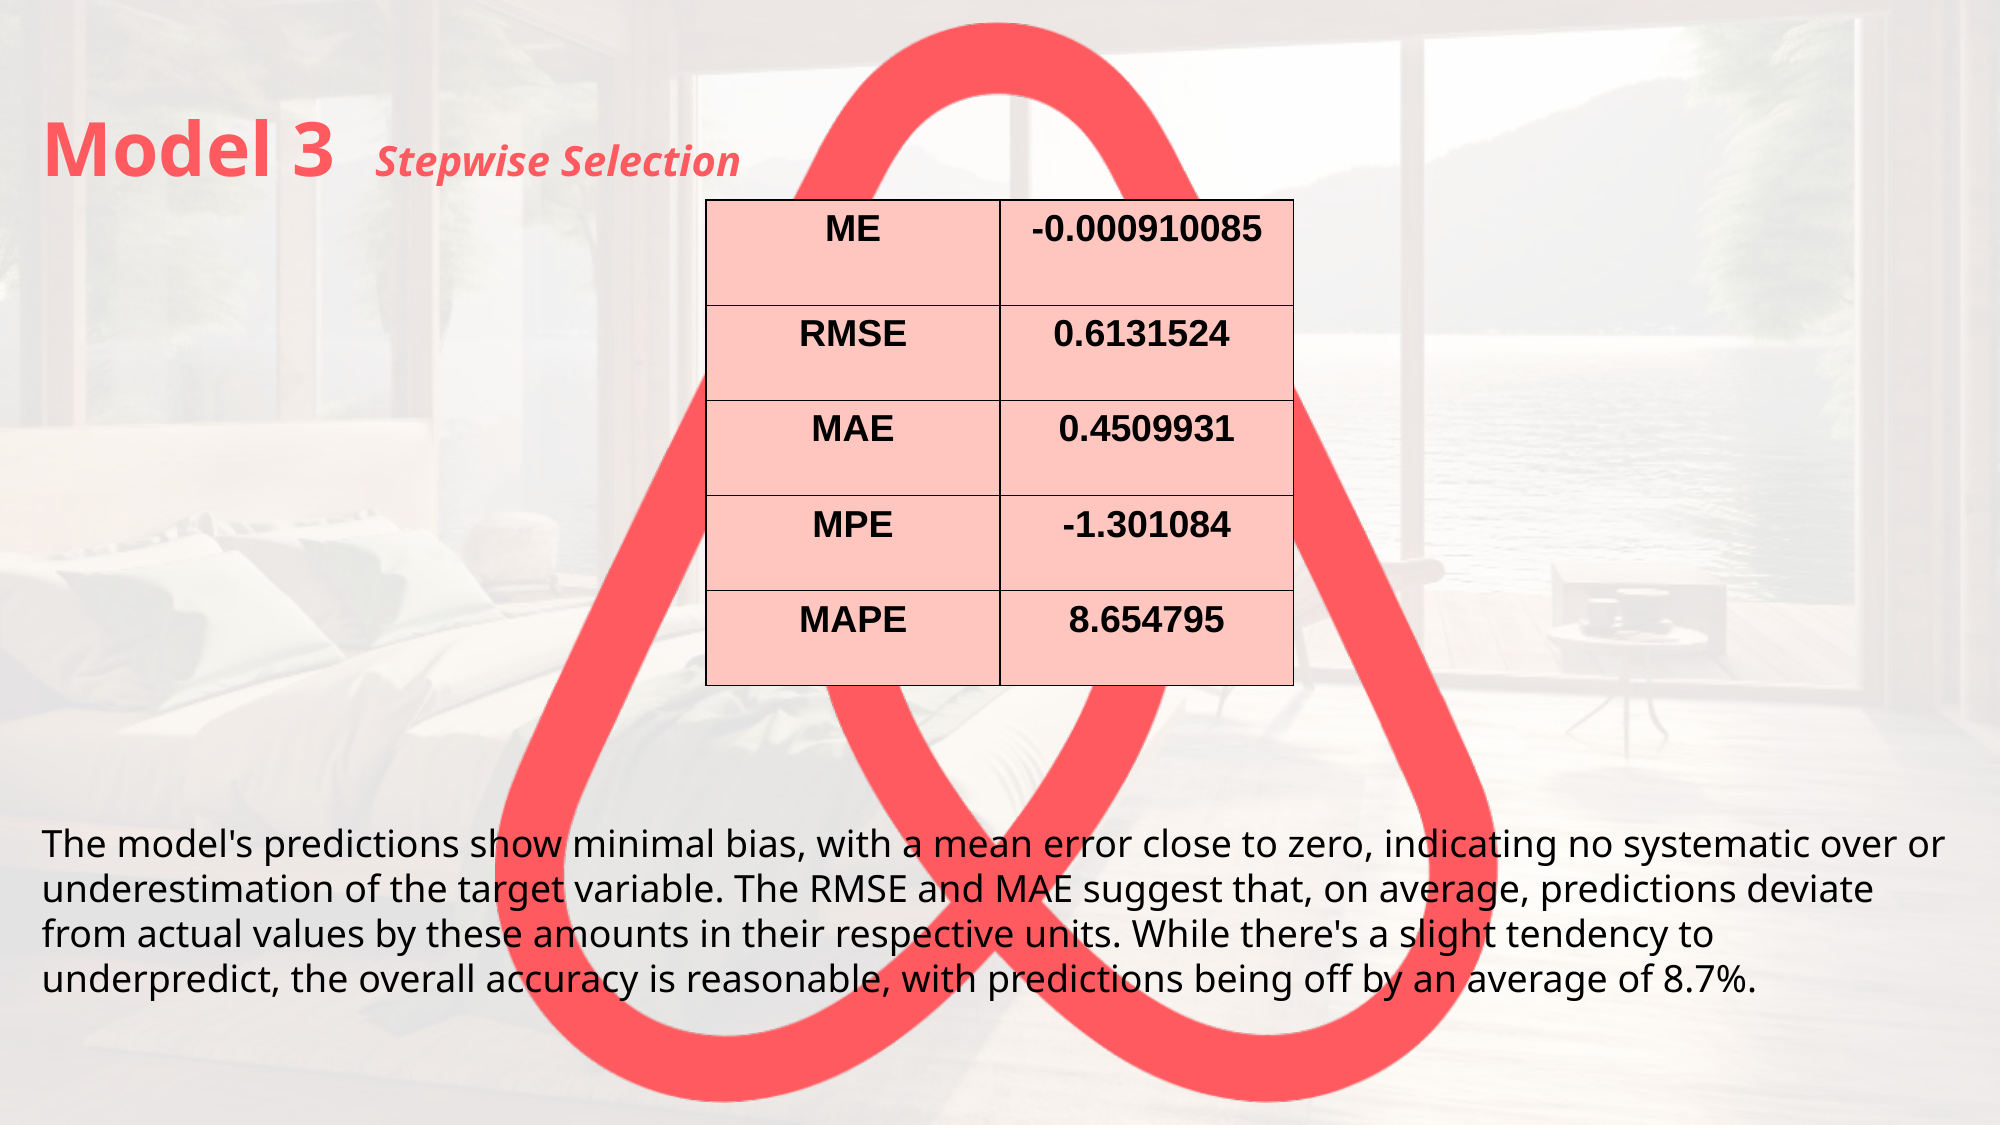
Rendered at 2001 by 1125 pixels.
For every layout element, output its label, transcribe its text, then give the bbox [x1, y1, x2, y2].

picture [495, 1008, 1505, 1103]
table_header -0.000910085 [1001, 201, 1293, 305]
table_cell 0.4509931 [1001, 401, 1293, 495]
text_box The model's predictions show minimal bias, with a mean error close to zero, indicating no systematic over or underestimation of the target variable. The RMSE and MAE suggest that, on average, predictions deviate from actual values by these amounts in their respective units. While there's a slight tendency to underpredict, the overall accuracy is reasonable, with predictions being off by an average of 8.7%. [26, 813, 1969, 1008]
table_cell MAE [707, 401, 999, 495]
table_header ME [707, 201, 999, 305]
picture [495, 22, 1505, 813]
table_cell MPE [707, 496, 999, 590]
table_cell 0.6131524 [1001, 306, 1293, 400]
table_cell MAPE [707, 591, 999, 685]
table_cell -1.301084 [1001, 496, 1293, 590]
text_box Model 3 Stepwise Selection [26, 94, 1169, 200]
table_cell 8.654795 [1001, 591, 1293, 685]
table_cell RMSE [707, 306, 999, 400]
